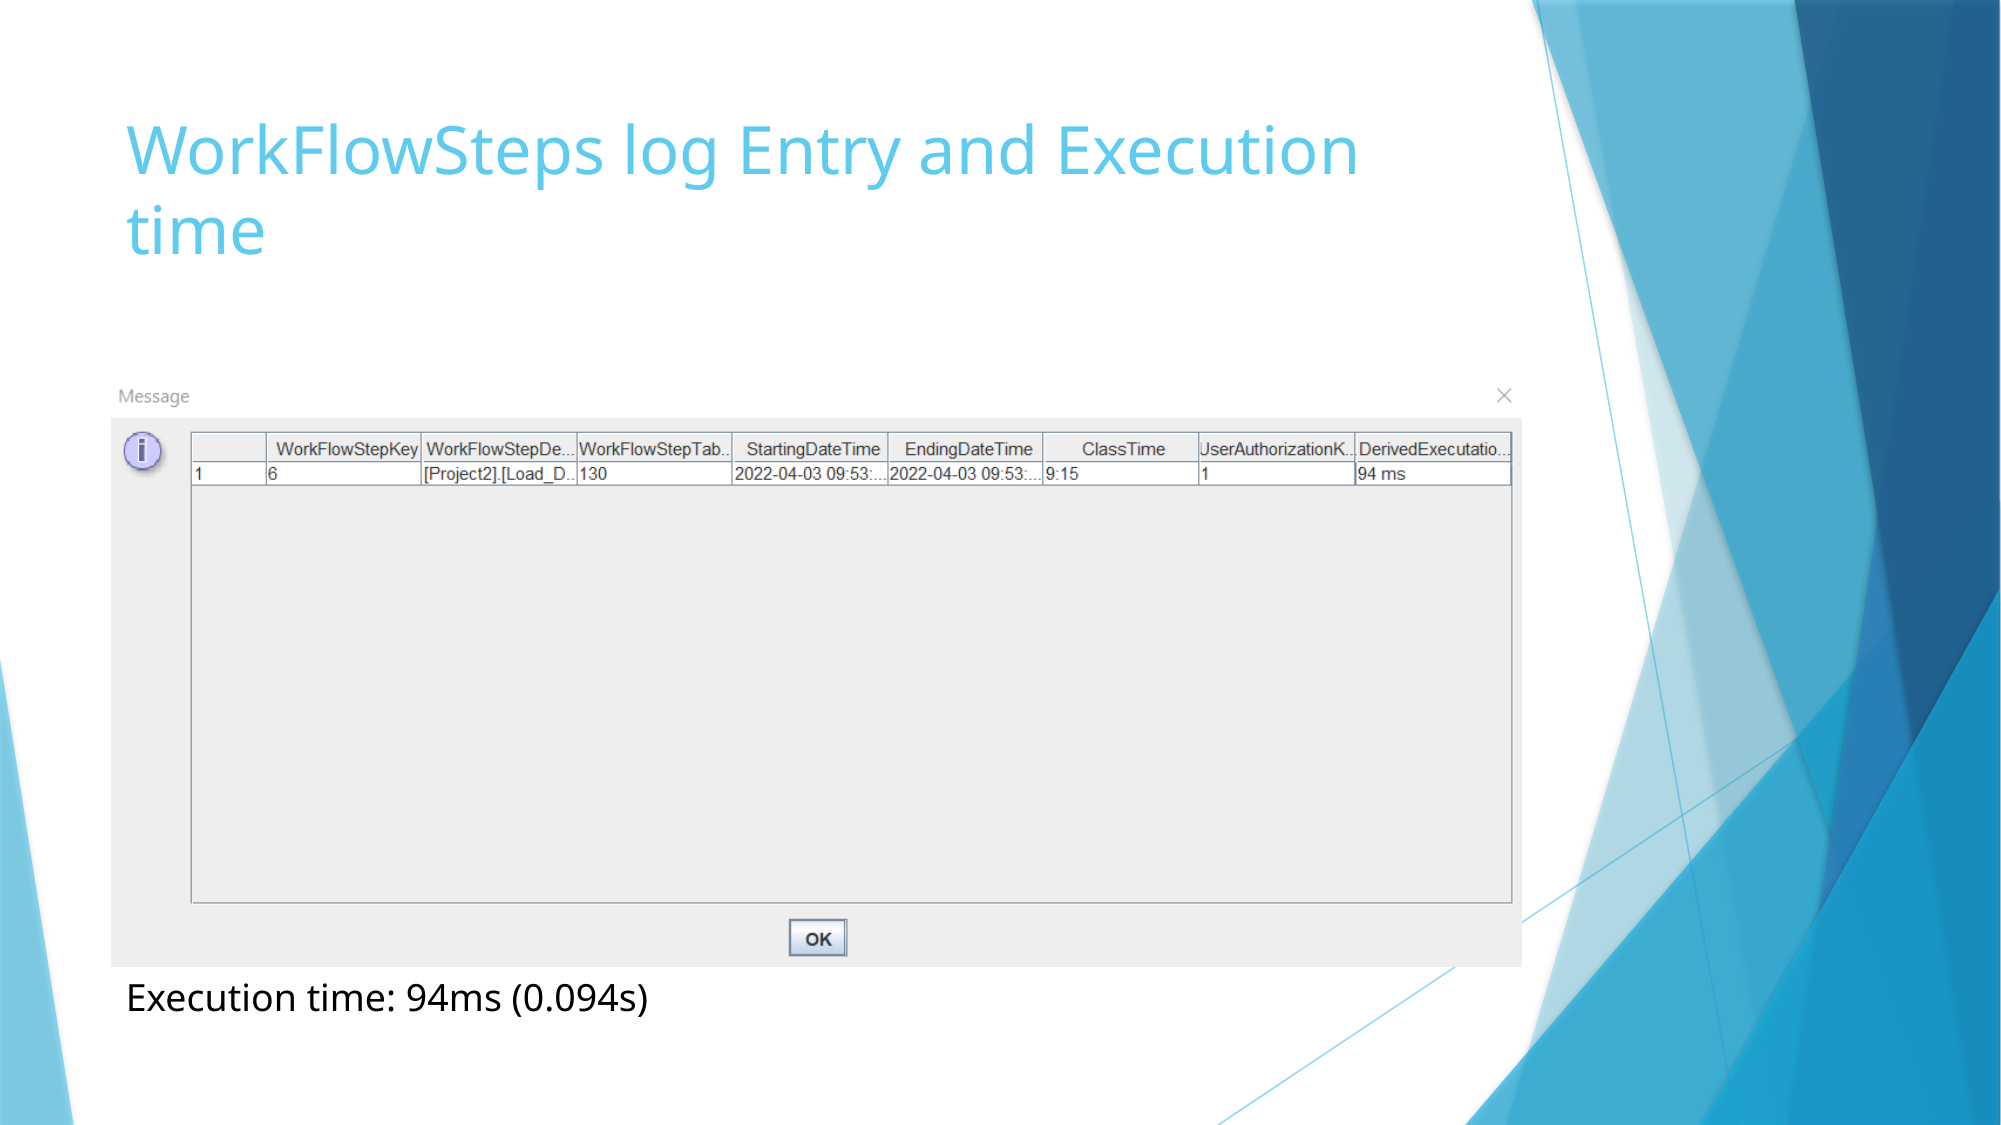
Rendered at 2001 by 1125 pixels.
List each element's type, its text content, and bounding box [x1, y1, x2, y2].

title WorkFlowSteps log Entry and Execution time [111, 99, 1522, 317]
text_box Execution time: 94ms (0.094s) [111, 974, 1522, 1027]
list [110, 378, 1522, 967]
